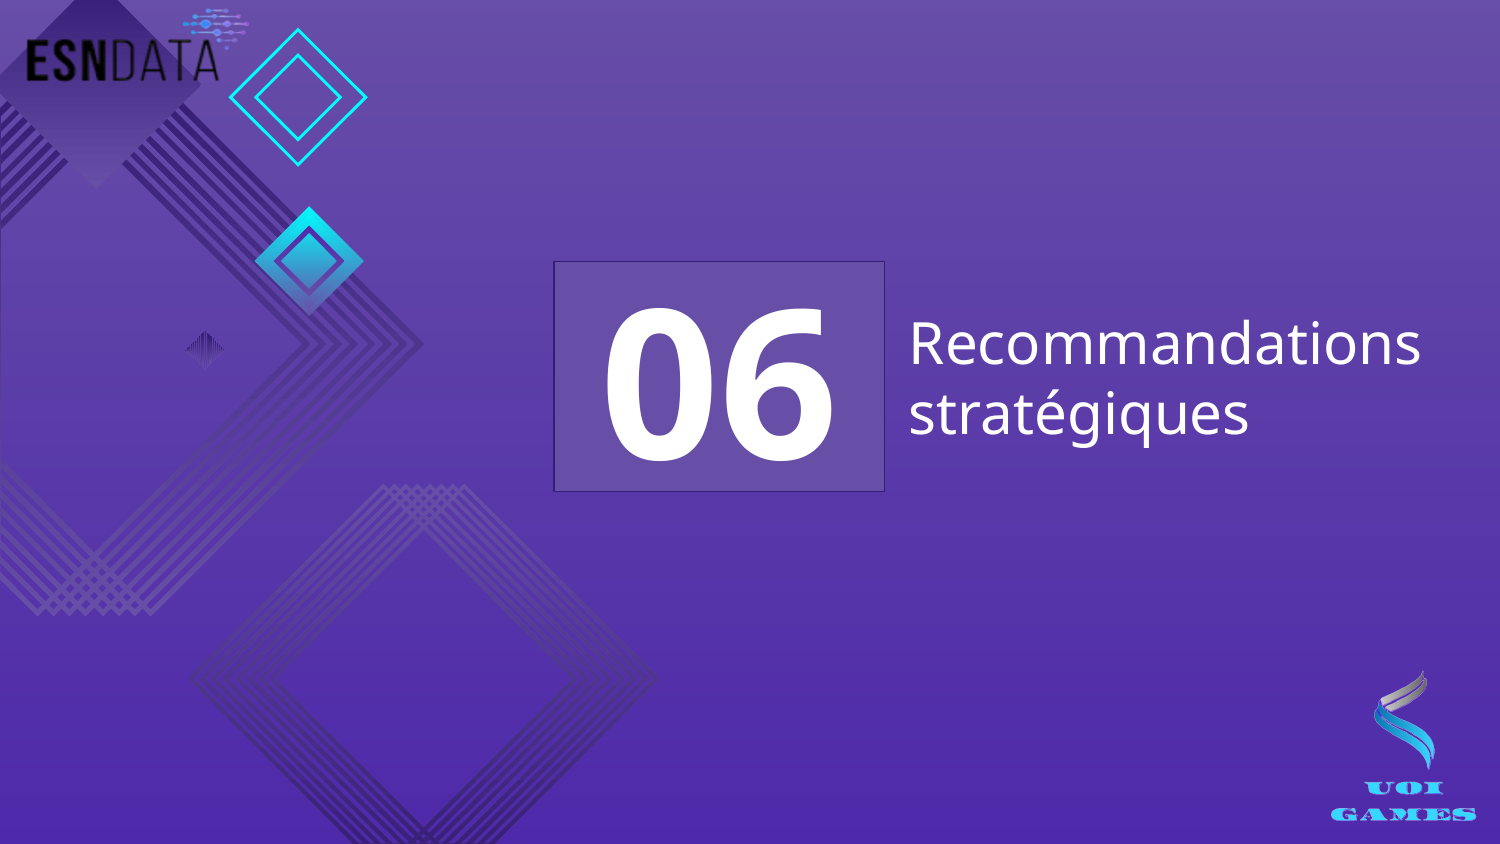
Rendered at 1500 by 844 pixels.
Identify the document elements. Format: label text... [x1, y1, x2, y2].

picture [0, 0, 263, 102]
title 06 [553, 261, 885, 492]
title Recommandations stratégiques [893, 261, 1462, 492]
picture [1276, 605, 1500, 844]
